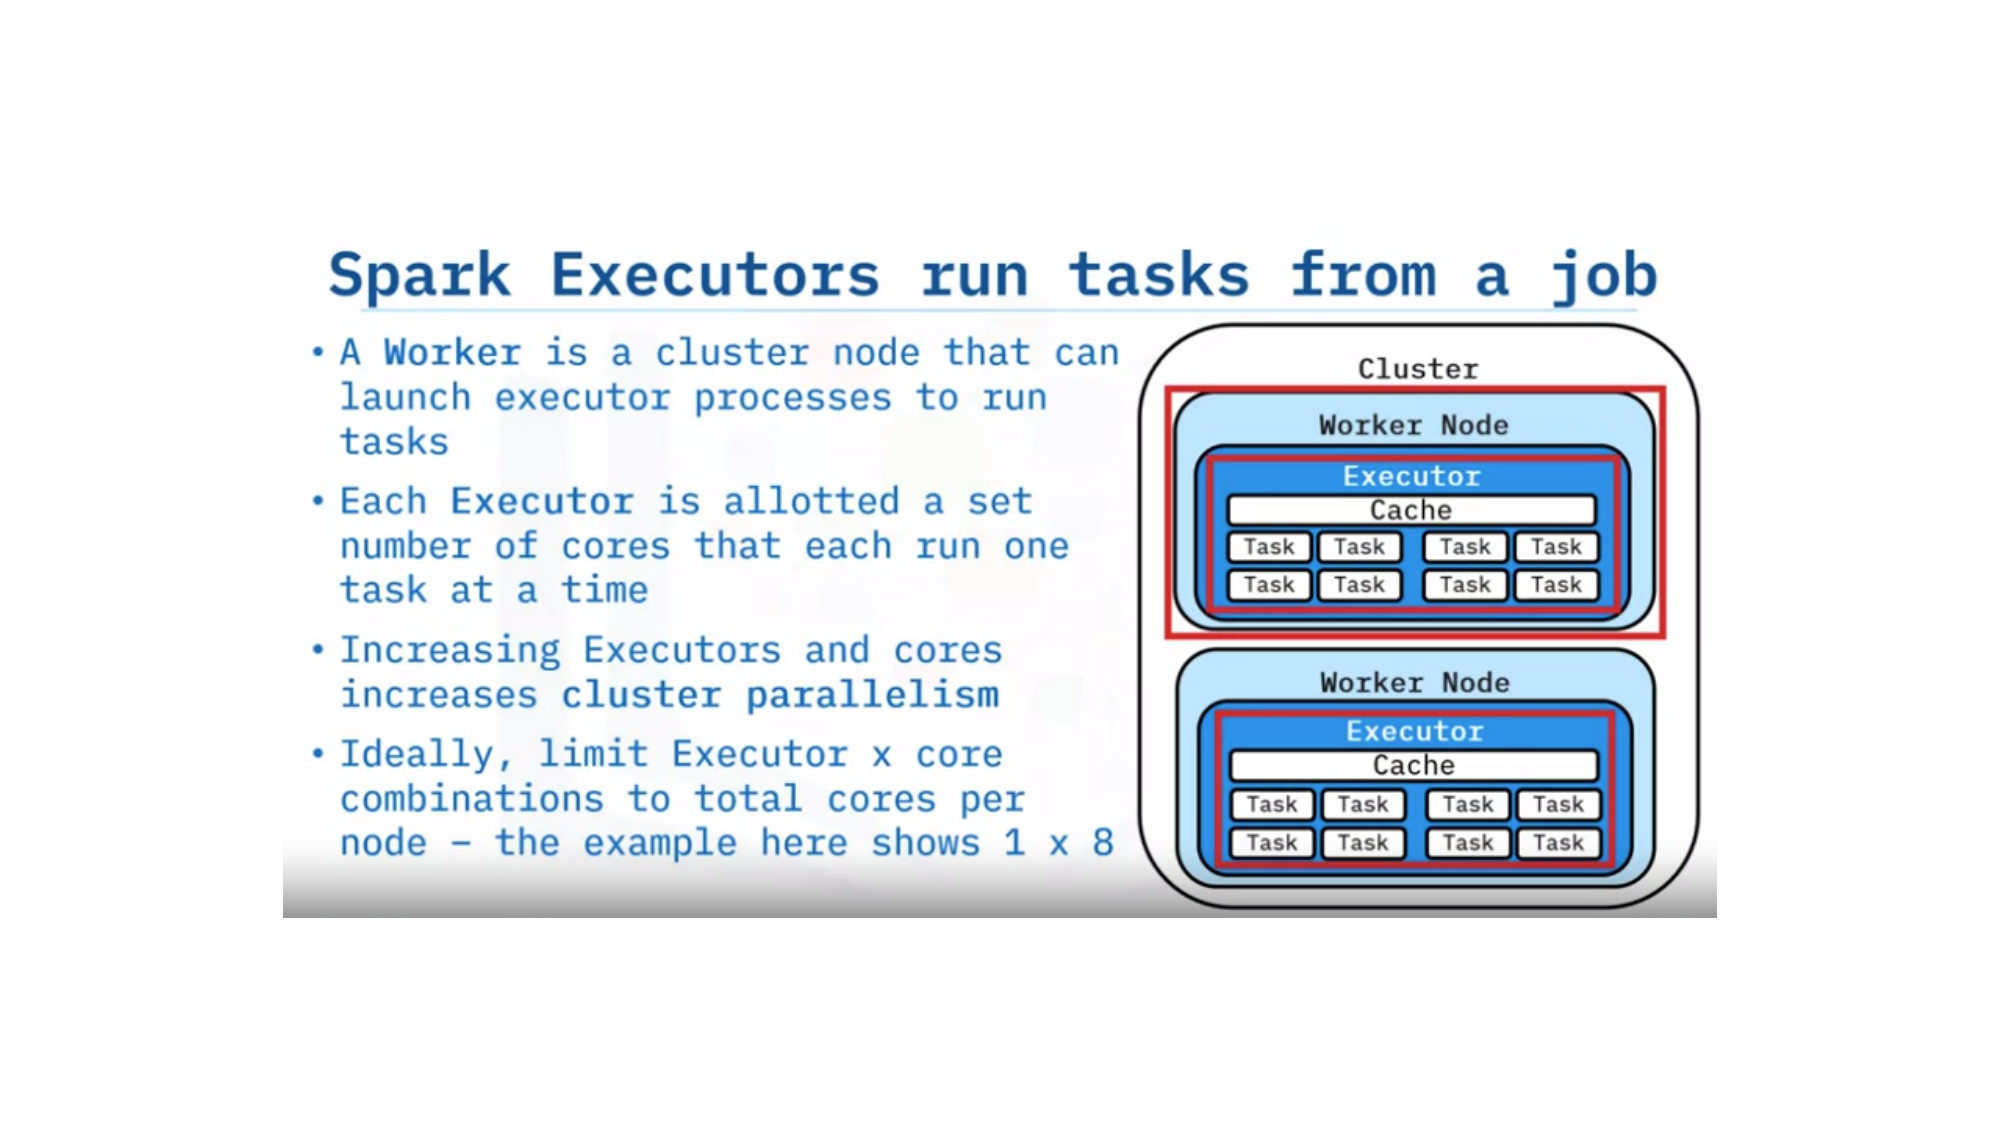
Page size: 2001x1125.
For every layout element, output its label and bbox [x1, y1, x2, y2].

picture [283, 206, 1717, 918]
